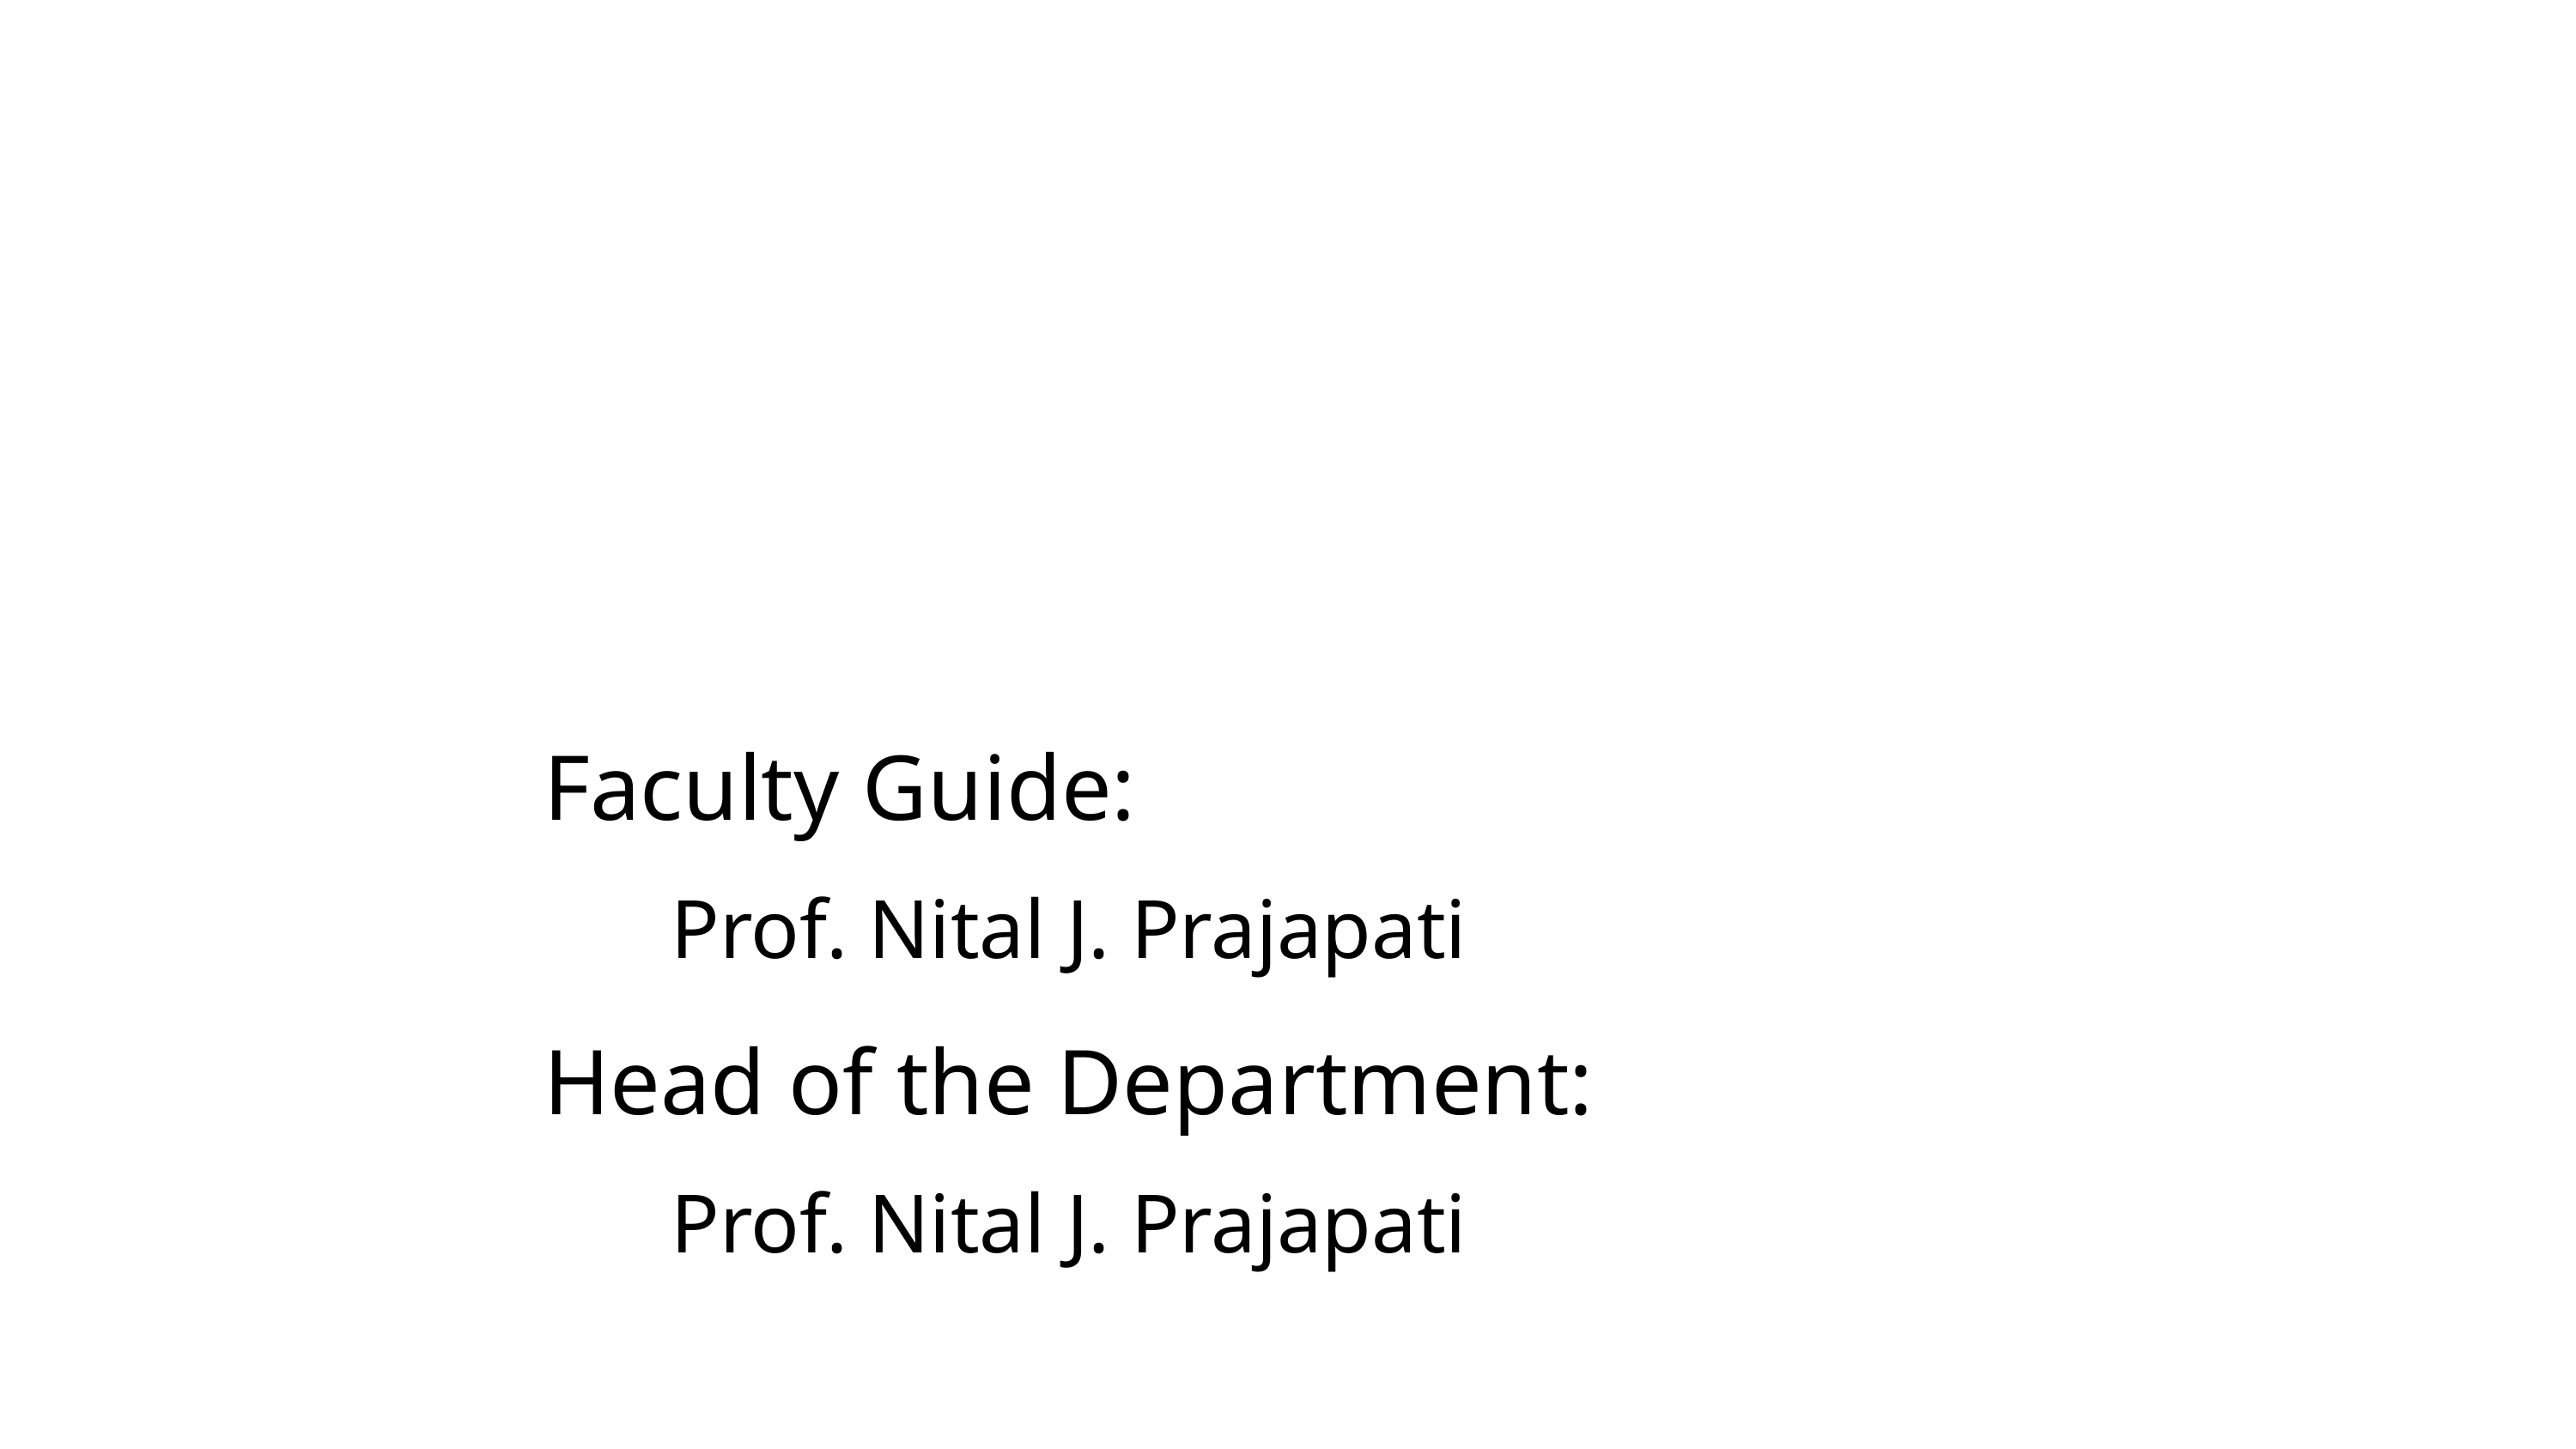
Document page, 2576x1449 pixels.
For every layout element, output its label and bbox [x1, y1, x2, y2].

text_box [543, 724, 2304, 968]
text_box [543, 1017, 2304, 1262]
